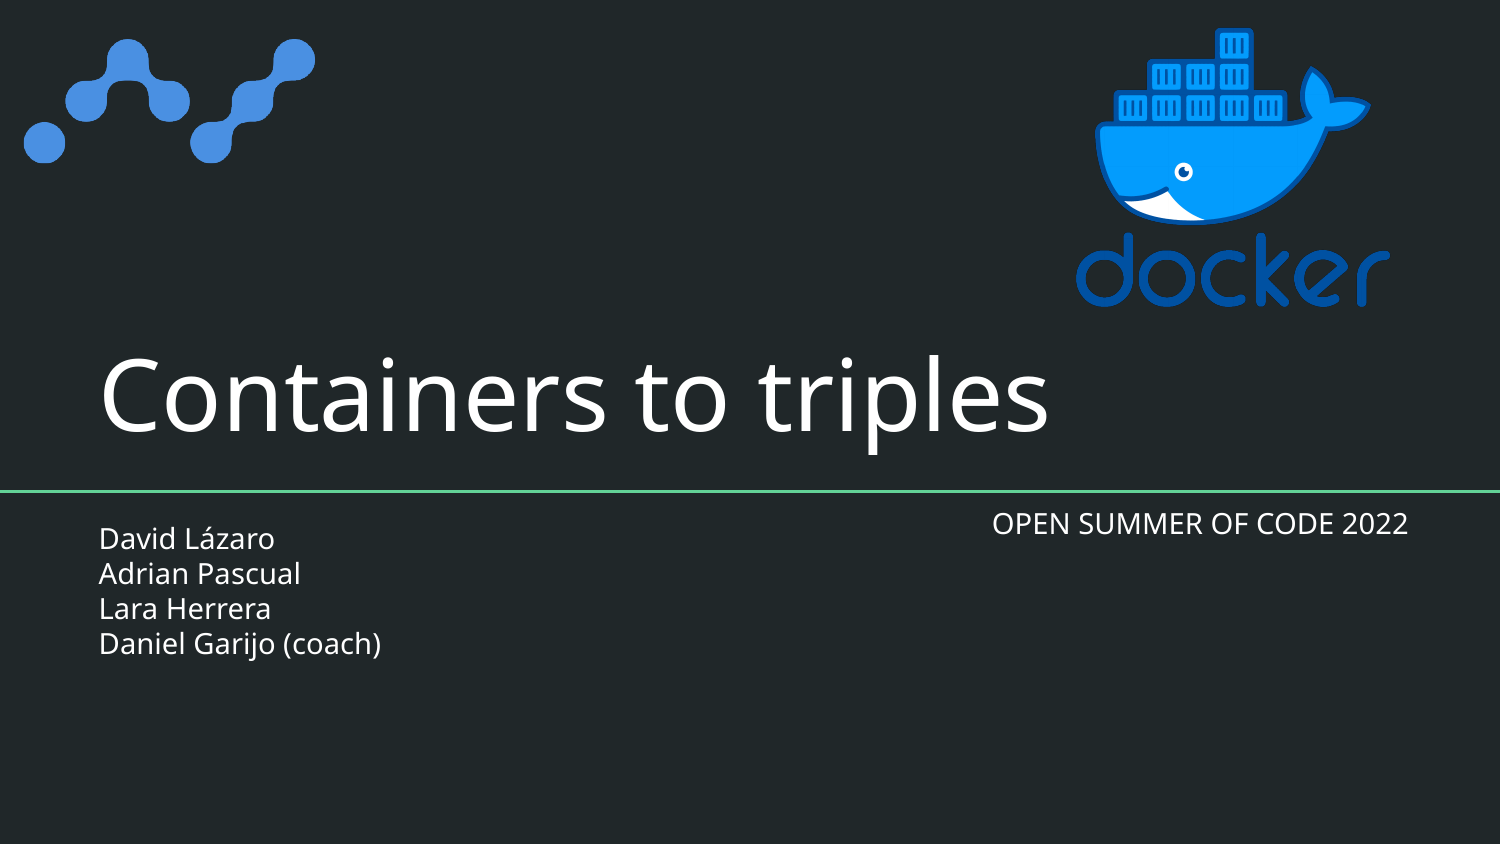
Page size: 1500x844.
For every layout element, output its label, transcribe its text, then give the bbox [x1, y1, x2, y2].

text_box David Lázaro Adrian Pascual Lara Herrera Daniel Garijo (coach) [83, 505, 407, 676]
picture [976, 22, 1490, 312]
title Containers to triples [83, 206, 1417, 467]
picture [10, 10, 328, 183]
subtitle OPEN SUMMER OF CODE 2022 [976, 490, 1500, 576]
